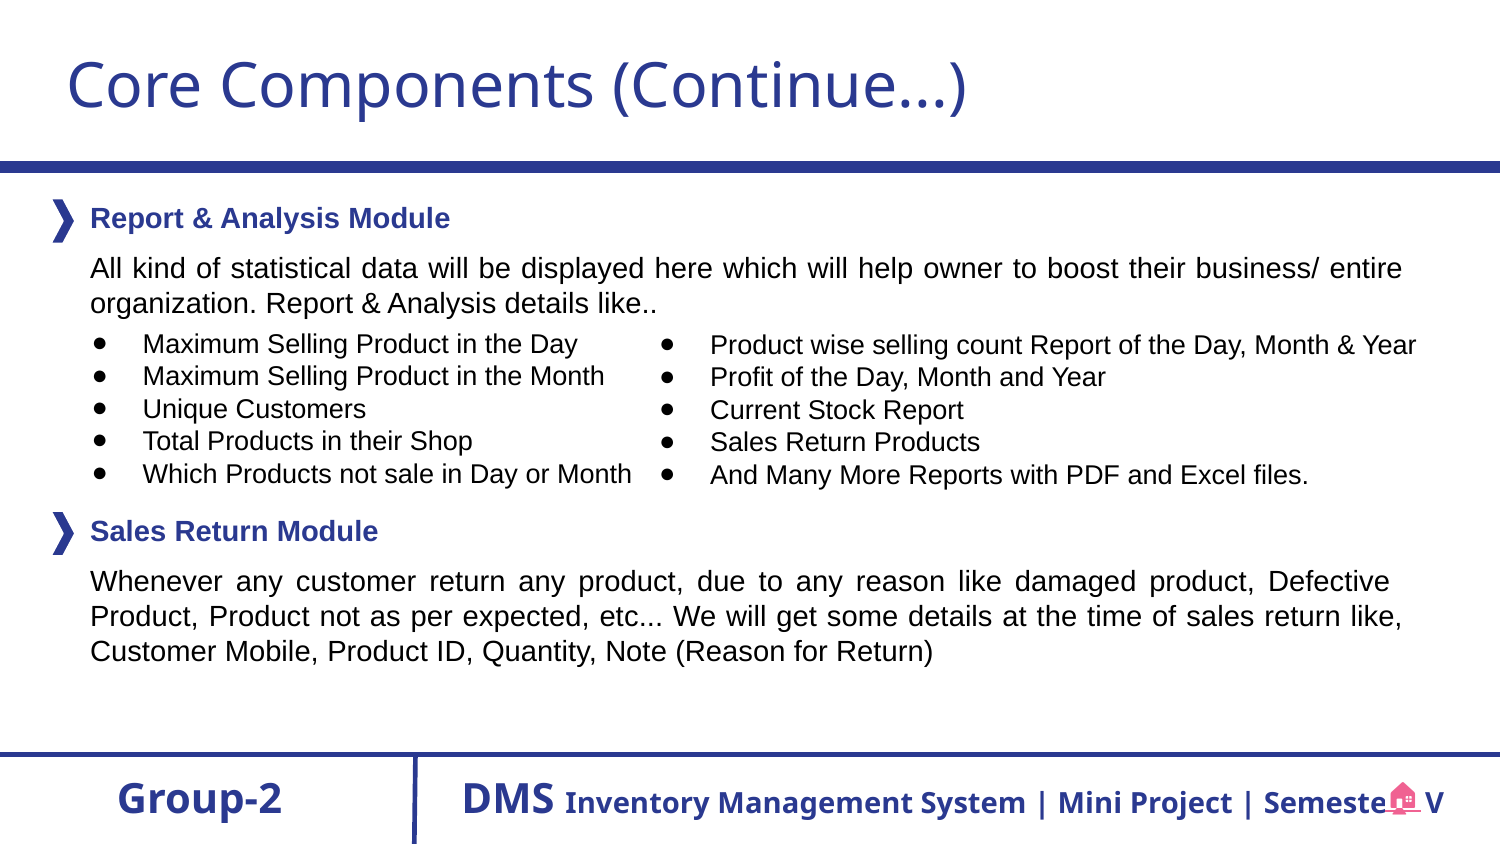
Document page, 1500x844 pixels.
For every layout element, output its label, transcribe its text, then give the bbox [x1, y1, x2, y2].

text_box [0, 754, 1500, 844]
text_box Product wise selling count Report of the Day, Month & Year Profit of the Day, Month and Year Current Stock Report Sales Return Products And Many More Reports with PDF and Excel files. [620, 312, 1462, 505]
text_box [51, 198, 75, 244]
text_box Report & Analysis Module [74, 184, 1151, 244]
title Core Components (Continue...) [51, 29, 1449, 130]
text_box All kind of statistical data will be displayed here which will help owner to boost their business/ entire organization. Report & Analysis details like.. [75, 234, 1420, 312]
text_box [51, 511, 75, 556]
text_box Whenever any customer return any product, due to any reason like damaged product, Defective Product, Product not as per expected, etc... We will get some details at the time of sales return like, Customer Mobile, Product ID, Quantity, Note (Reason for Return) [75, 546, 1420, 676]
text_box Maximum Selling Product in the Day Maximum Selling Product in the Month Unique Customers Total Products in their Shop Which Products not sale in Day or Month [52, 311, 695, 504]
text_box Sales Return Module [74, 497, 1151, 556]
